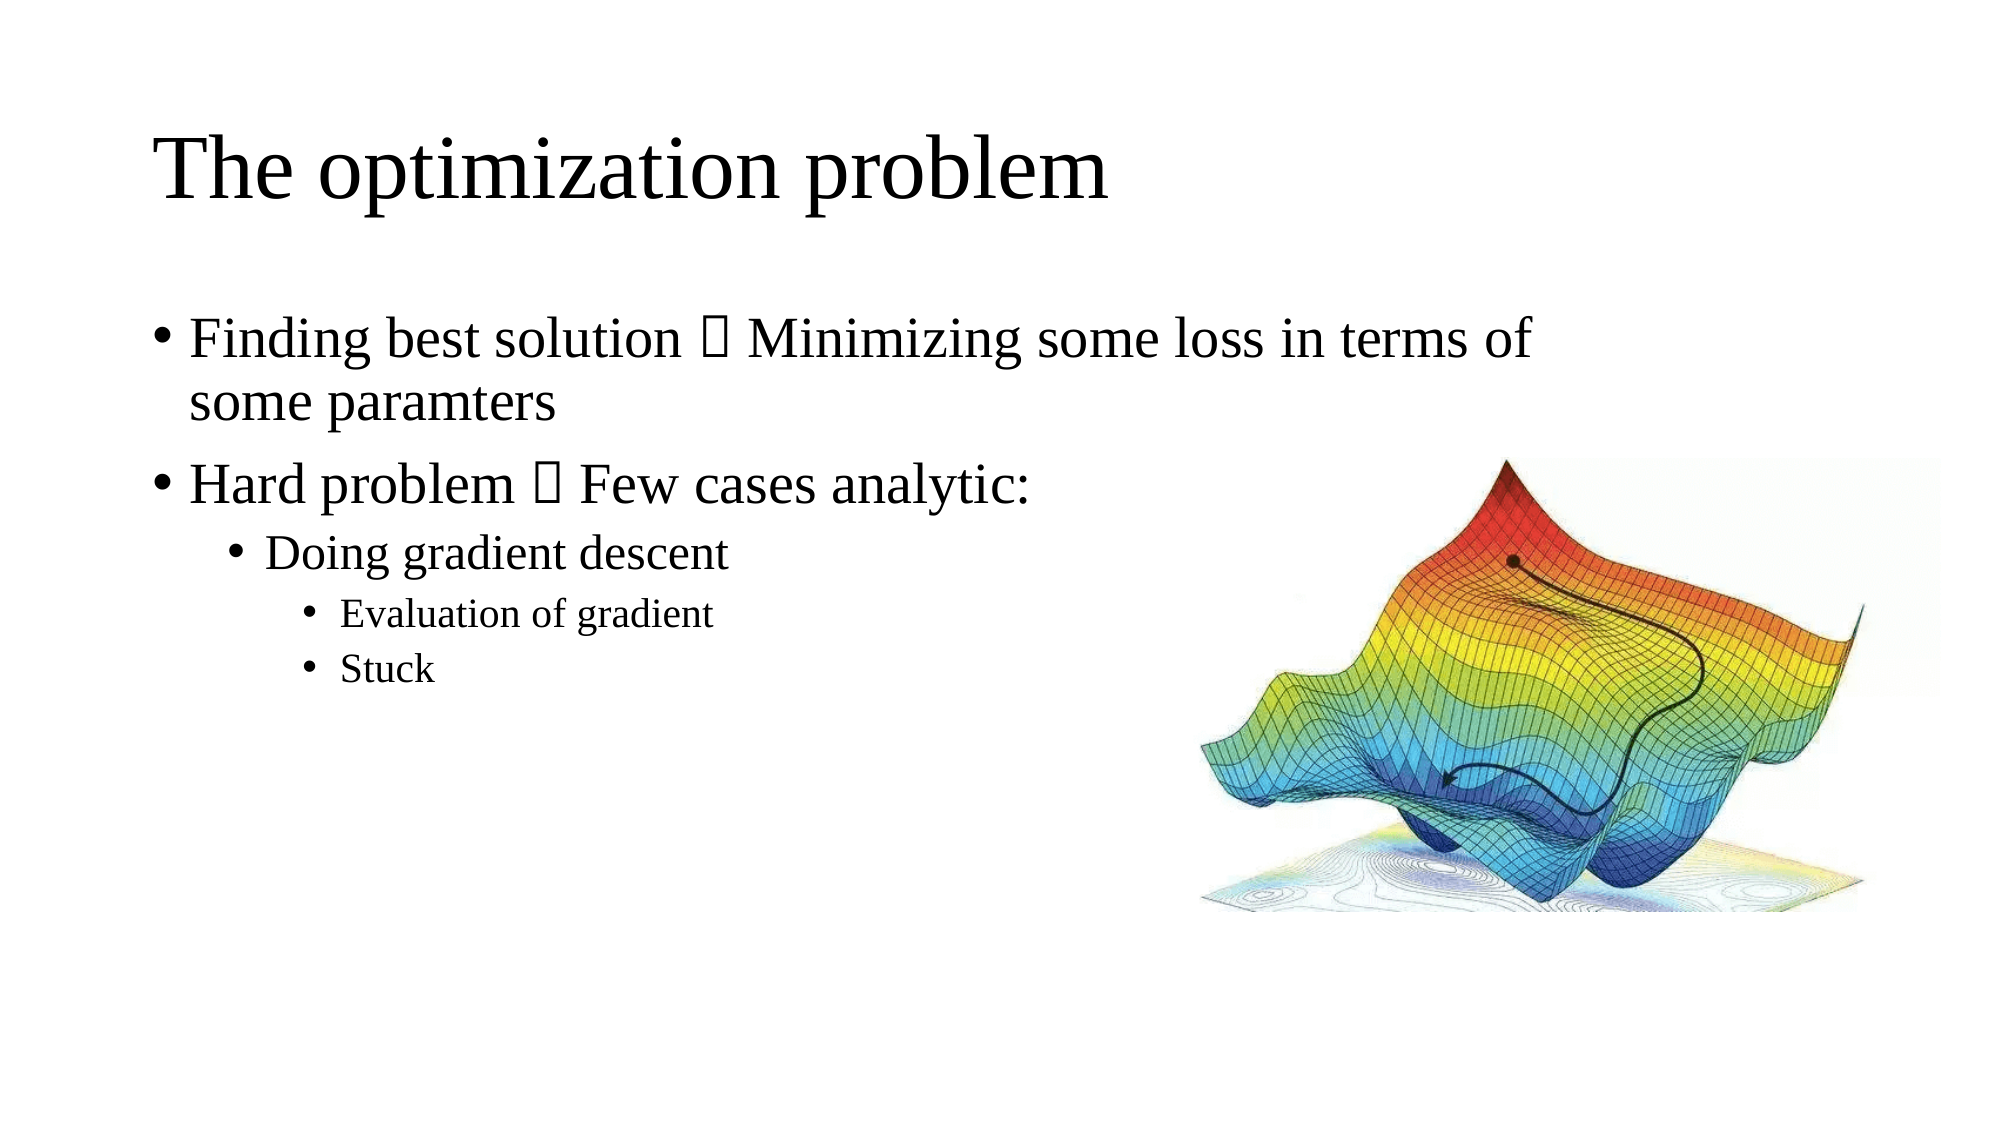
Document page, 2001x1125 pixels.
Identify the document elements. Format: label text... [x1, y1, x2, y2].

list Finding best solution  Minimizing some loss in terms of some paramters Hard problem  Few cases analytic: Doing gradient descent Evaluation of gradient Stuck [137, 299, 1579, 1014]
title The optimization problem [137, 59, 1863, 278]
picture [1128, 456, 1941, 912]
